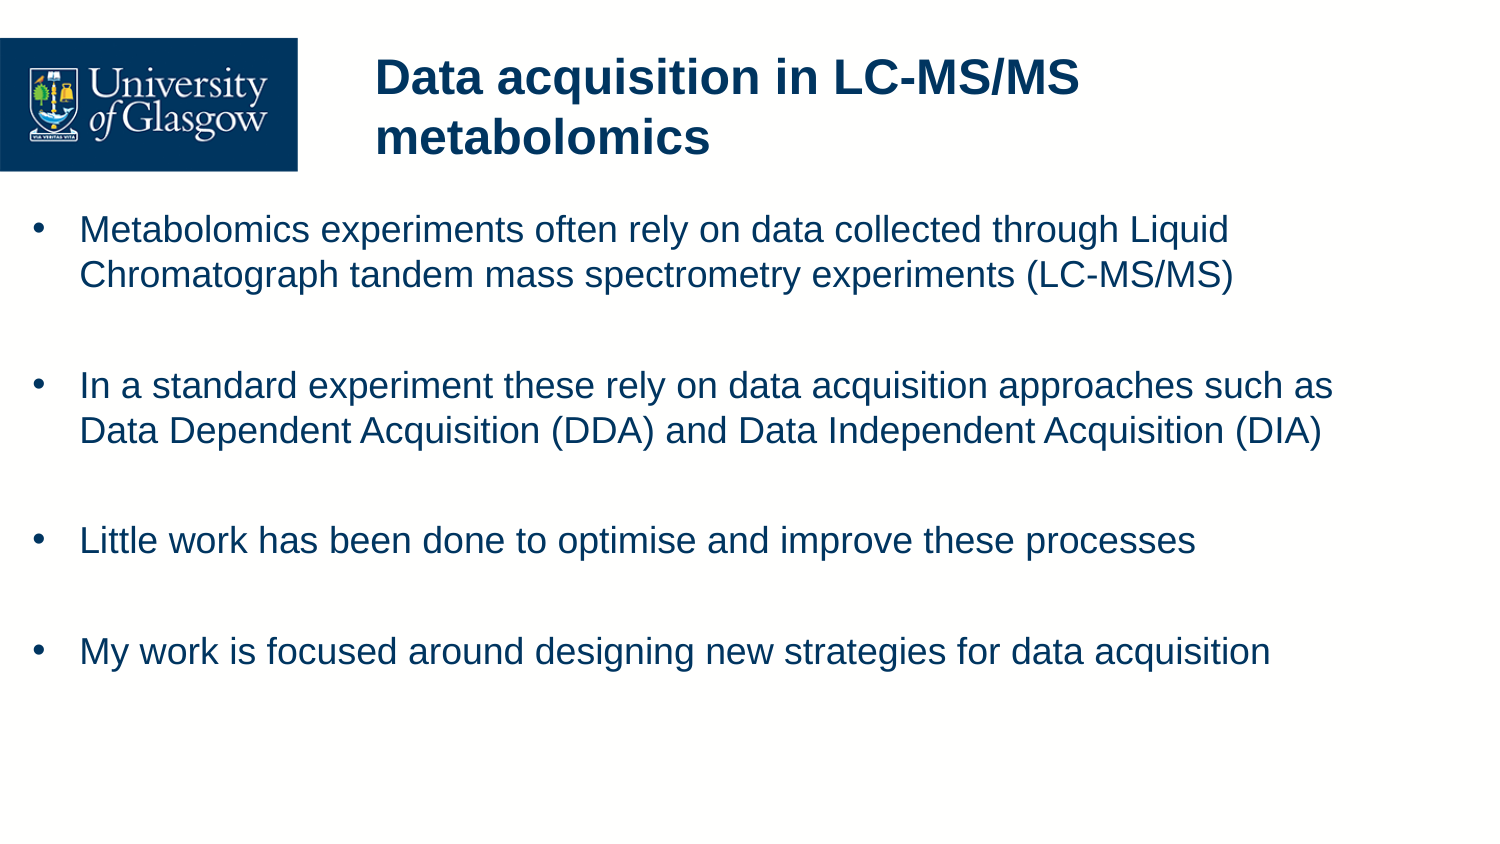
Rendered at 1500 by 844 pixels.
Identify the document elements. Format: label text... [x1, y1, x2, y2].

picture [0, 0, 1500, 178]
text_box Metabolomics experiments often rely on data collected through Liquid Chromatograph tandem mass spectrometry experiments (LC-MS/MS) In a standard experiment these rely on data acquisition approaches such as Data Dependent Acquisition (DDA) and Data Independent Acquisition (DIA) Little work has been done to optimise and improve these processes My work is focused around designing new strategies for data acquisition [17, 197, 1412, 680]
